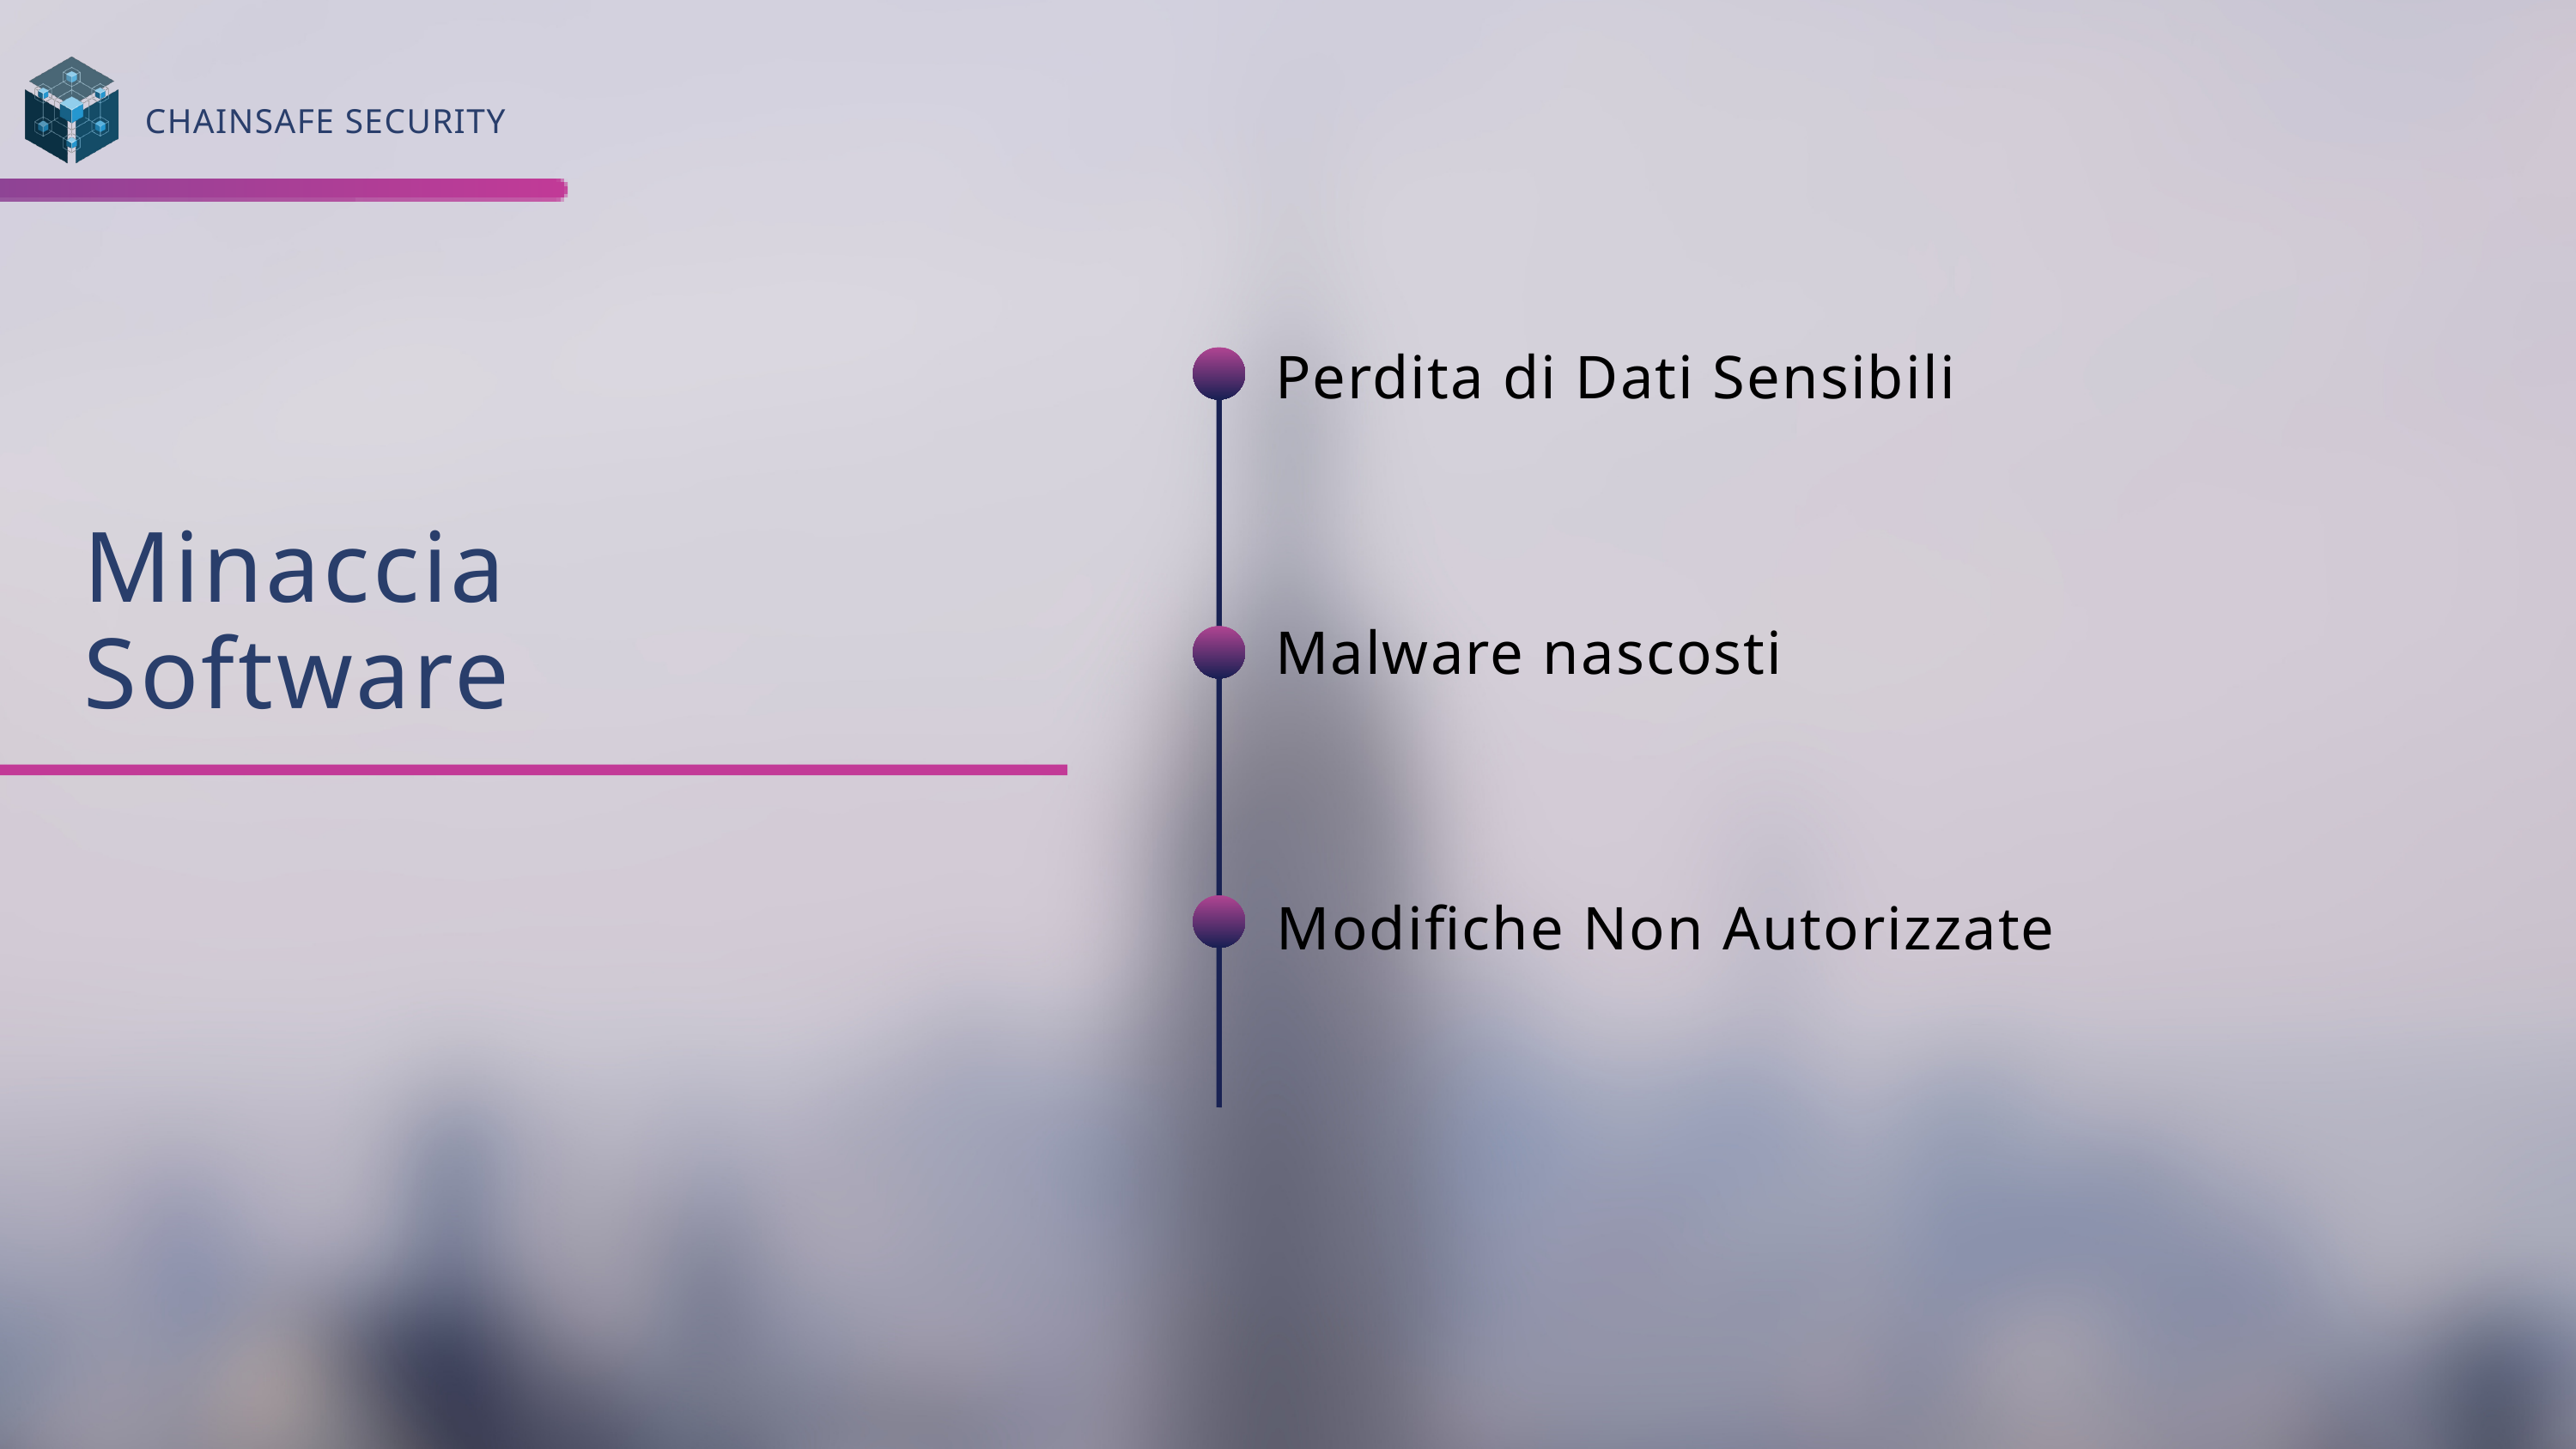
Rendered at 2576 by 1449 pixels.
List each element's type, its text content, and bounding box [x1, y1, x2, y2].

text_box Perdita di Dati Sensibili [1275, 345, 2049, 410]
text_box [0, 179, 568, 202]
text_box Malware nascosti [1275, 621, 2017, 687]
text_box CHAINSAFE SECURITY [144, 103, 612, 140]
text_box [1193, 347, 1246, 400]
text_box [1193, 626, 1246, 679]
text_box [1193, 895, 1246, 949]
text_box Minaccia Software [83, 514, 762, 728]
text_box [0, 0, 2576, 1449]
text_box [10, 52, 127, 165]
text_box Modifiche Non Autorizzate [1276, 896, 2099, 961]
